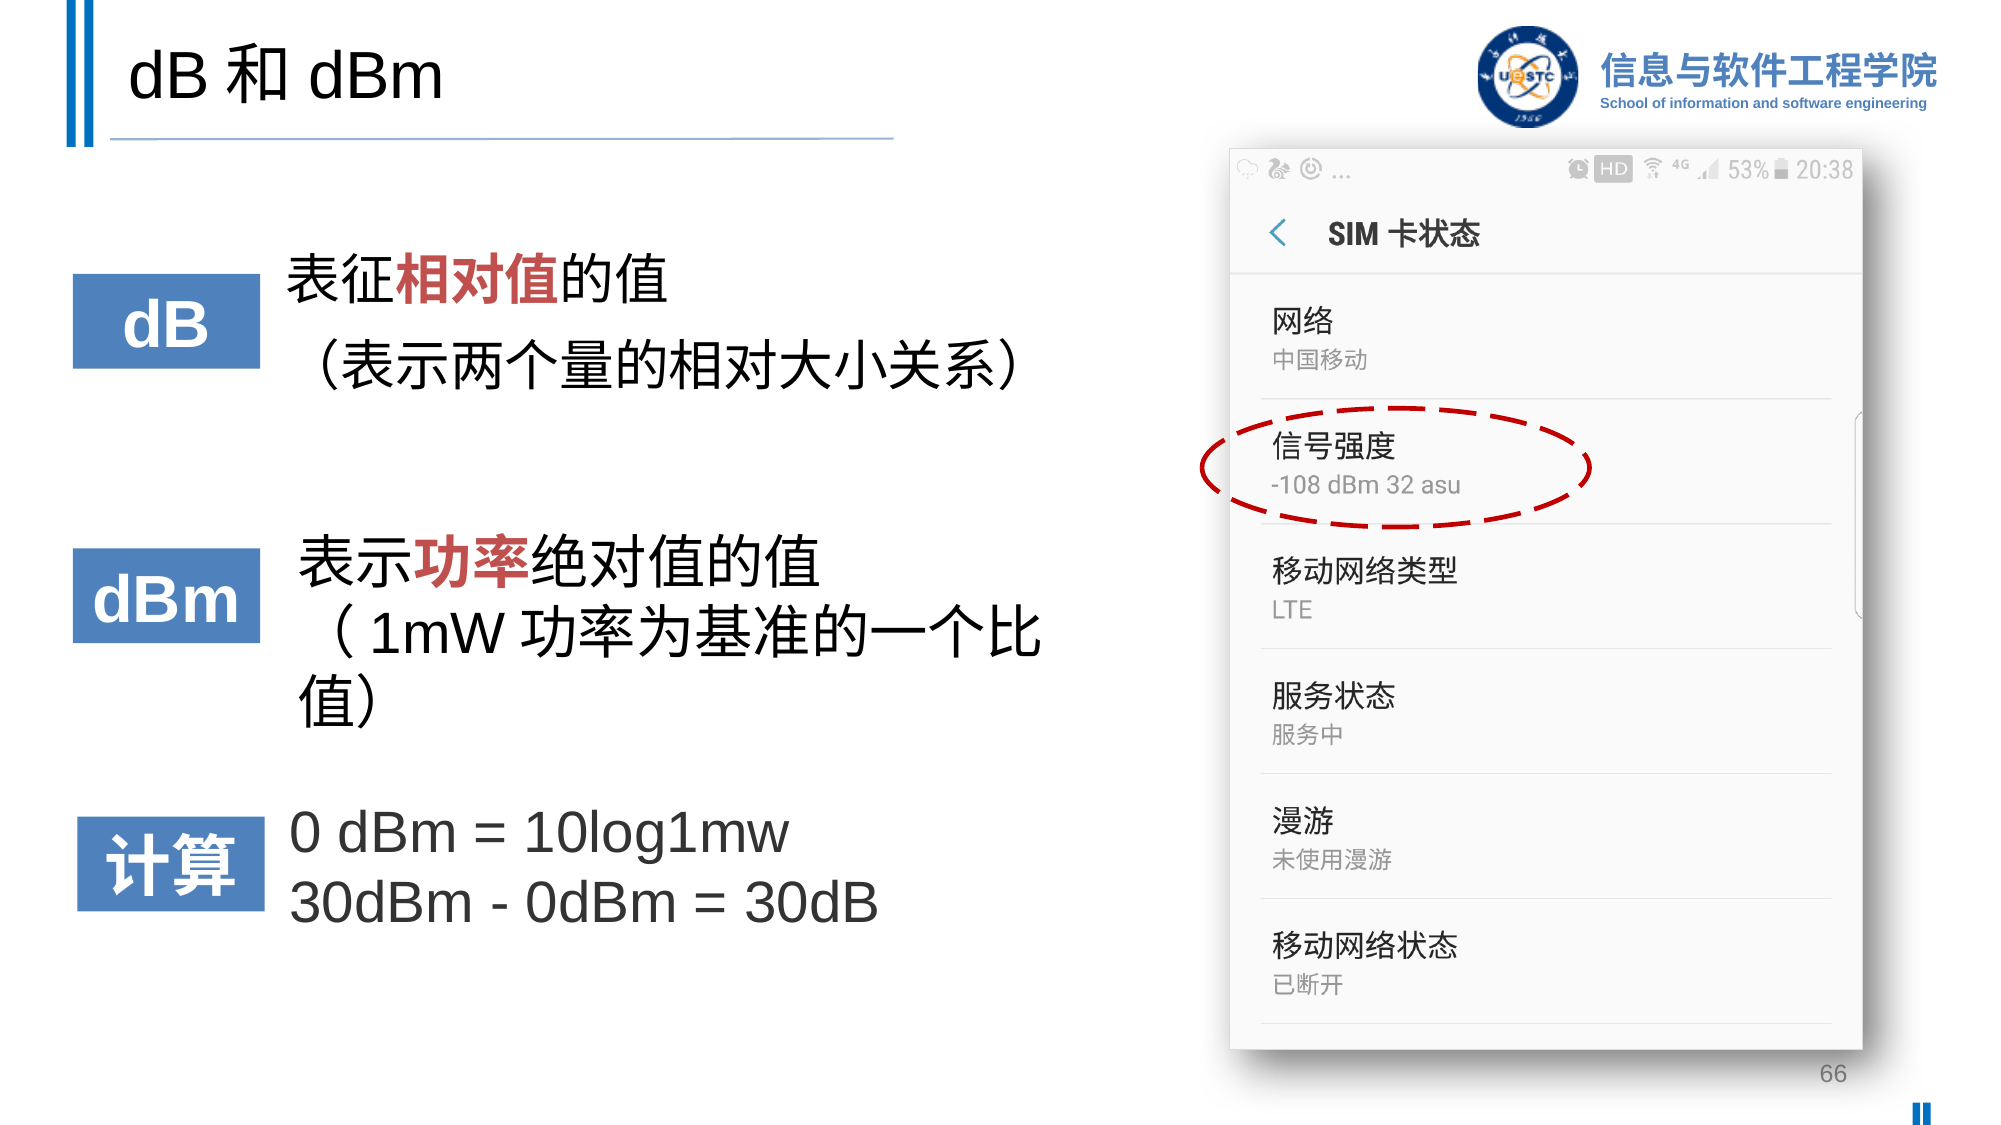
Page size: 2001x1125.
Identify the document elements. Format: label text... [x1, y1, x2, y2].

text_box dBm [72, 548, 261, 644]
list 表征相对值的值 （表示两个量的相对大小关系） [270, 218, 1080, 426]
text_box 计算 [77, 816, 265, 912]
slide_number 66 [1412, 1099, 1863, 1103]
title dB和dBm [113, 10, 1839, 143]
text_box dB [72, 273, 261, 369]
text_box [1200, 437, 1229, 500]
text_box 表示功率绝对值的值 （1mW功率为基准的一个比值） [282, 518, 1141, 743]
text_box 0 dBm = 10log1mw 30dBm - 0dBm = 30dB [274, 786, 896, 941]
picture [1229, 148, 1863, 1050]
